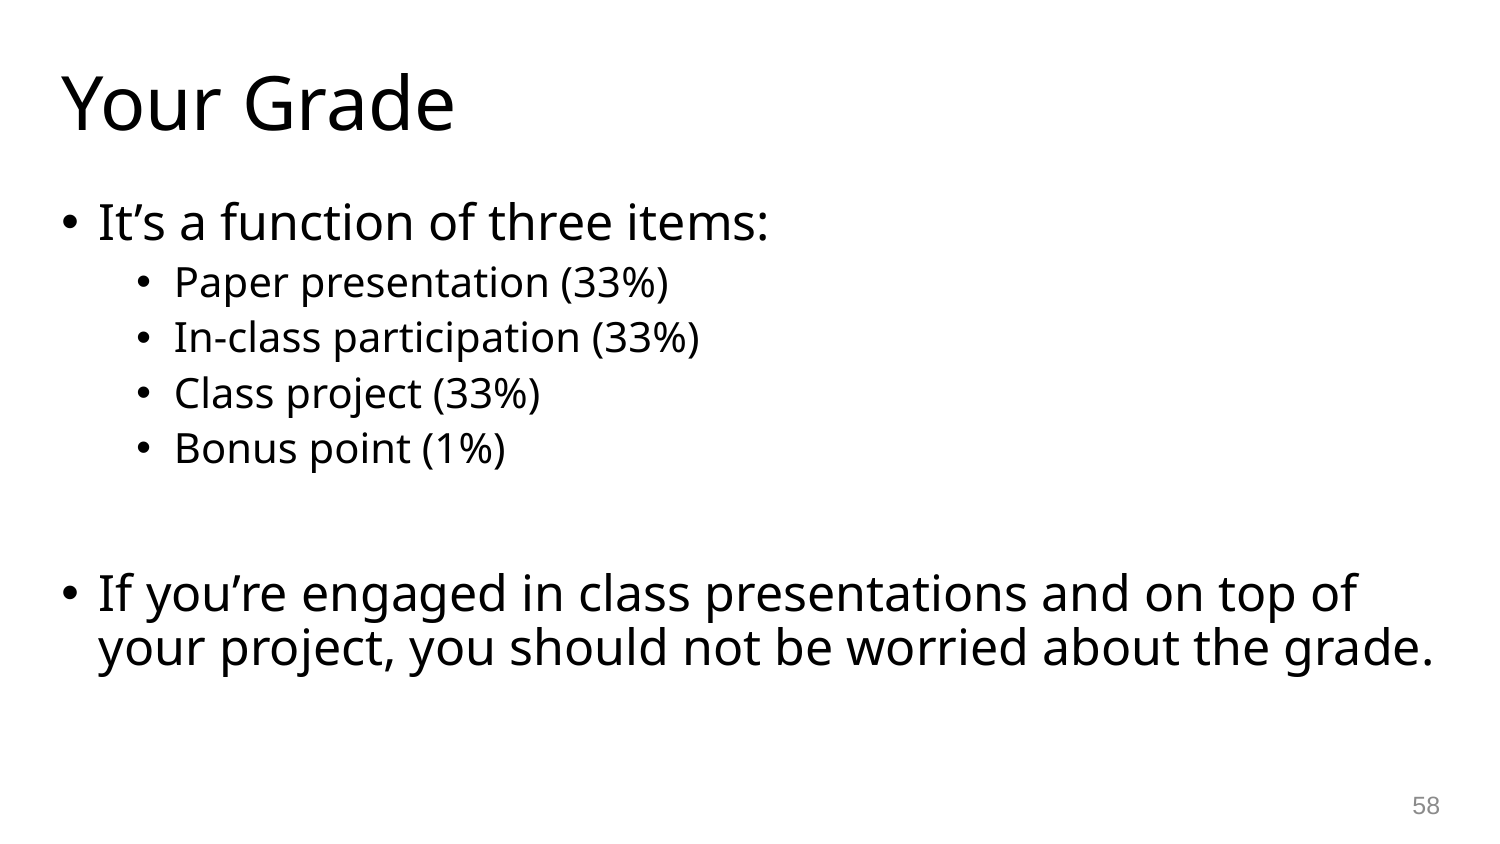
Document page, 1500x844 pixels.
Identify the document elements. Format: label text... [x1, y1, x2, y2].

list It’s a function of three items: Paper presentation (33%) In-class participation (33%) Class project (33%) Bonus point (1%) If you’re engaged in class presentations and on top of your project, you should not be worried about the grade. [46, 189, 1454, 760]
slide_number 58 [1118, 782, 1456, 828]
title Your Grade [46, 45, 1454, 168]
